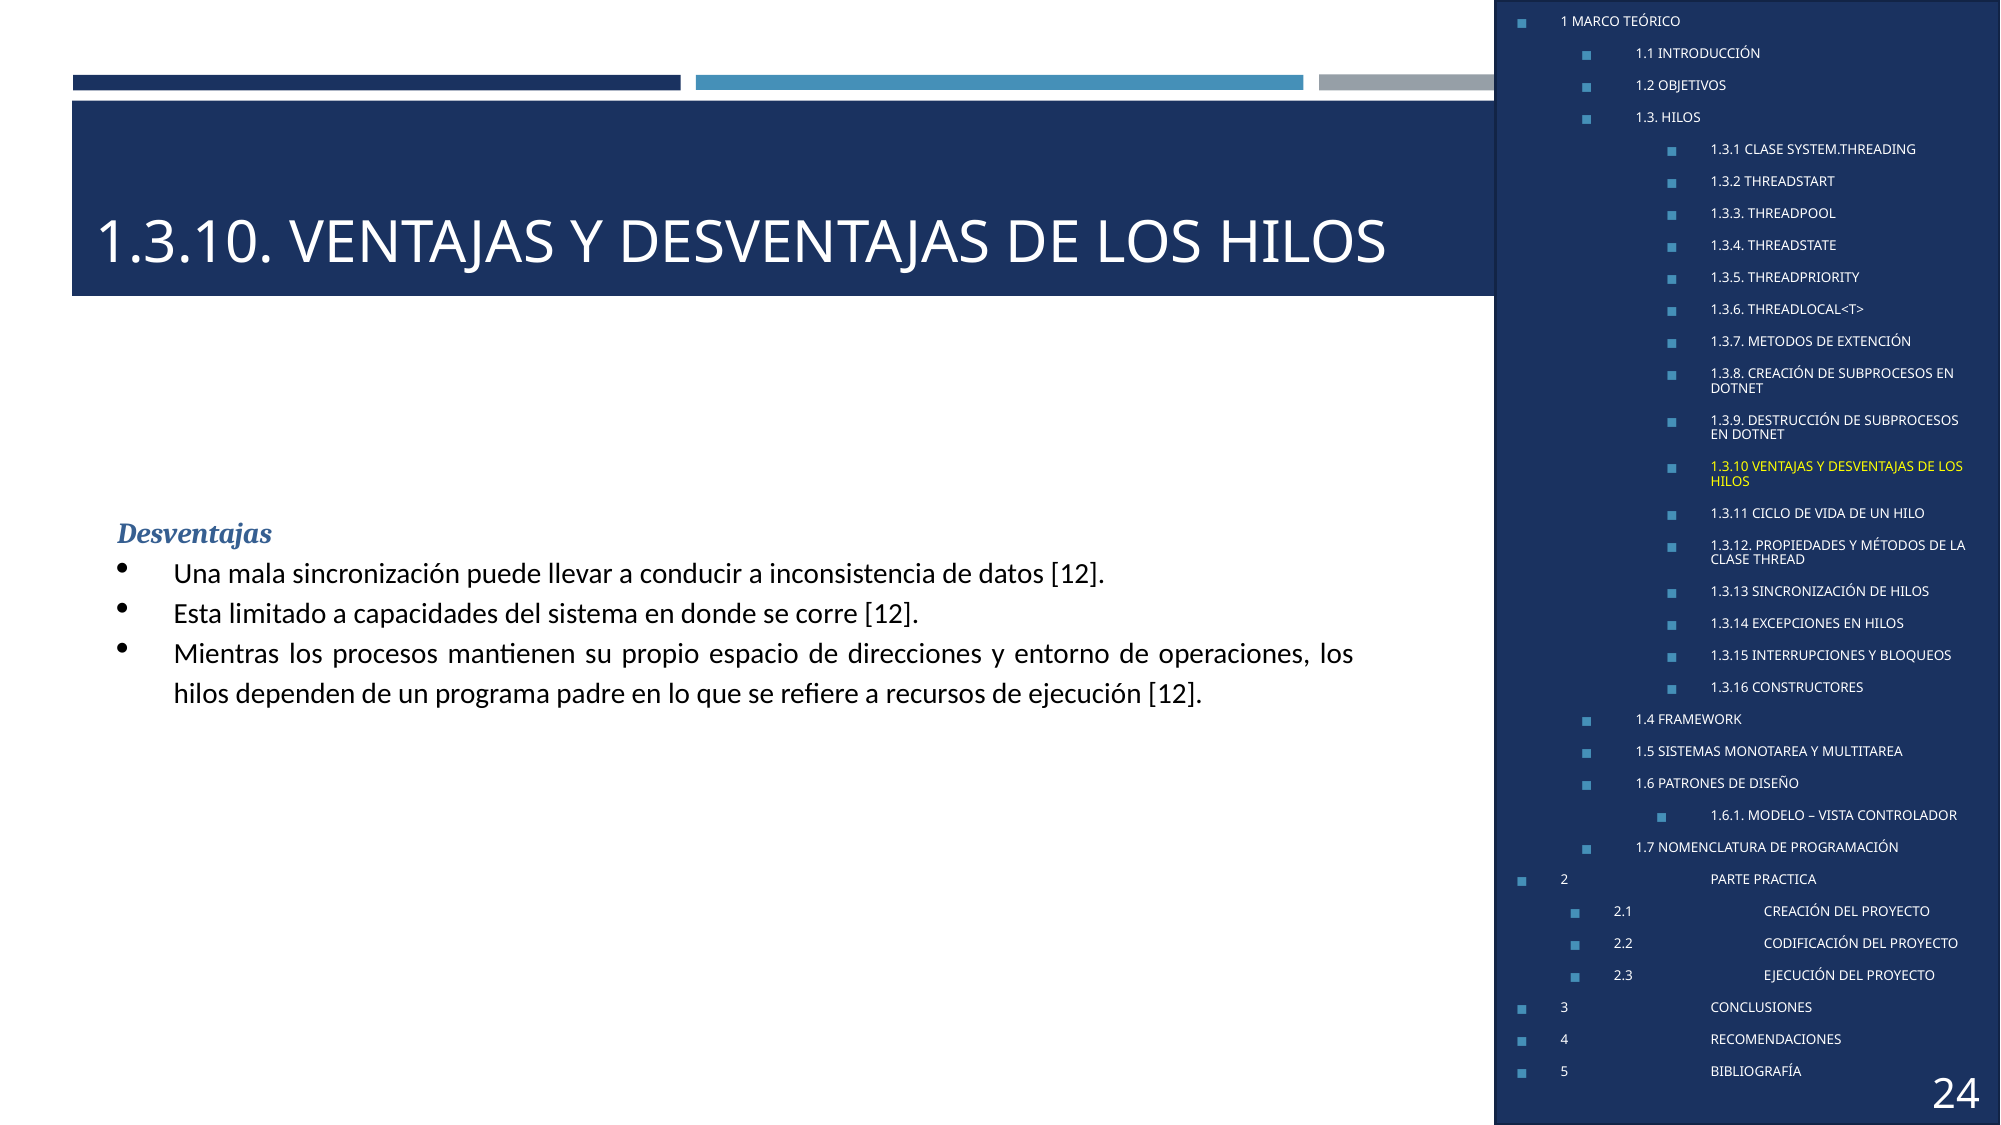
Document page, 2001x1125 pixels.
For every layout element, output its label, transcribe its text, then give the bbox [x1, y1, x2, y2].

title 1.3.10. VENTAJAS Y DESVENTAJAS DE LOS HILOS [80, 115, 1479, 282]
text_box Desventajas Una mala sincronización puede llevar a conducir a inconsistencia de datos [12]. Esta limitado a capacidades del sistema en donde se corre [12]. Mientras los procesos mantienen su propio espacio de direcciones y entorno de operaciones, los hilos dependen de un programa padre en lo que se refiere a recursos de ejecución [12]. [102, 501, 1370, 717]
text_box 24 [1917, 1059, 2000, 1125]
text_box 1 MARCO TEÓRICO 1.1 INTRODUCCIÓN 1.2 OBJETIVOS 1.3. HILOS 1.3.1 CLASE SYSTEM.THREADING 1.3.2 THREADSTART 1.3.3. THREADPOOL 1.3.4. THREADSTATE 1.3.5. THREADPRIORITY 1.3.6. THREADLOCAL<T> 1.3.7. METODOS DE EXTENCIÓN 1.3.8. CREACIÓN DE SUBPROCESOS EN DOTNET 1.3.9. DESTRUCCIÓN DE SUBPROCESOS EN DOTNET 1.3.10 VENTAJAS Y DESVENTAJAS DE LOS HILOS 1.3.11 CICLO DE VIDA DE UN HILO 1.3.12. PROPIEDADES Y MÉTODOS DE LA CLASE THREAD 1.3.13 SINCRONIZACIÓN DE HILOS 1.3.14 EXCEPCIONES EN HILOS 1.3.15 INTERRUPCIONES Y BLOQUEOS 1.3.16 CONSTRUCTORES 1.4 FRAMEWORK 1.5 SISTEMAS MONOTAREA Y MULTITAREA 1.6 PATRONES DE DISEÑO 1.6.1. MODELO – VISTA CONTROLADOR 1.7 NOMENCLATURA DE PROGRAMACIÓN 2 PARTE PRACTICA 2.1 CREACIÓN DEL PROYECTO 2.2 CODIFICACIÓN DEL PROYECTO 2.3 EJECUCIÓN DEL PROYECTO 3 CONCLUSIONES 4 RECOMENDACIONES 5 BIBLIOGRAFÍA [1495, 48, 1989, 1047]
text_box [1495, 0, 2000, 1125]
